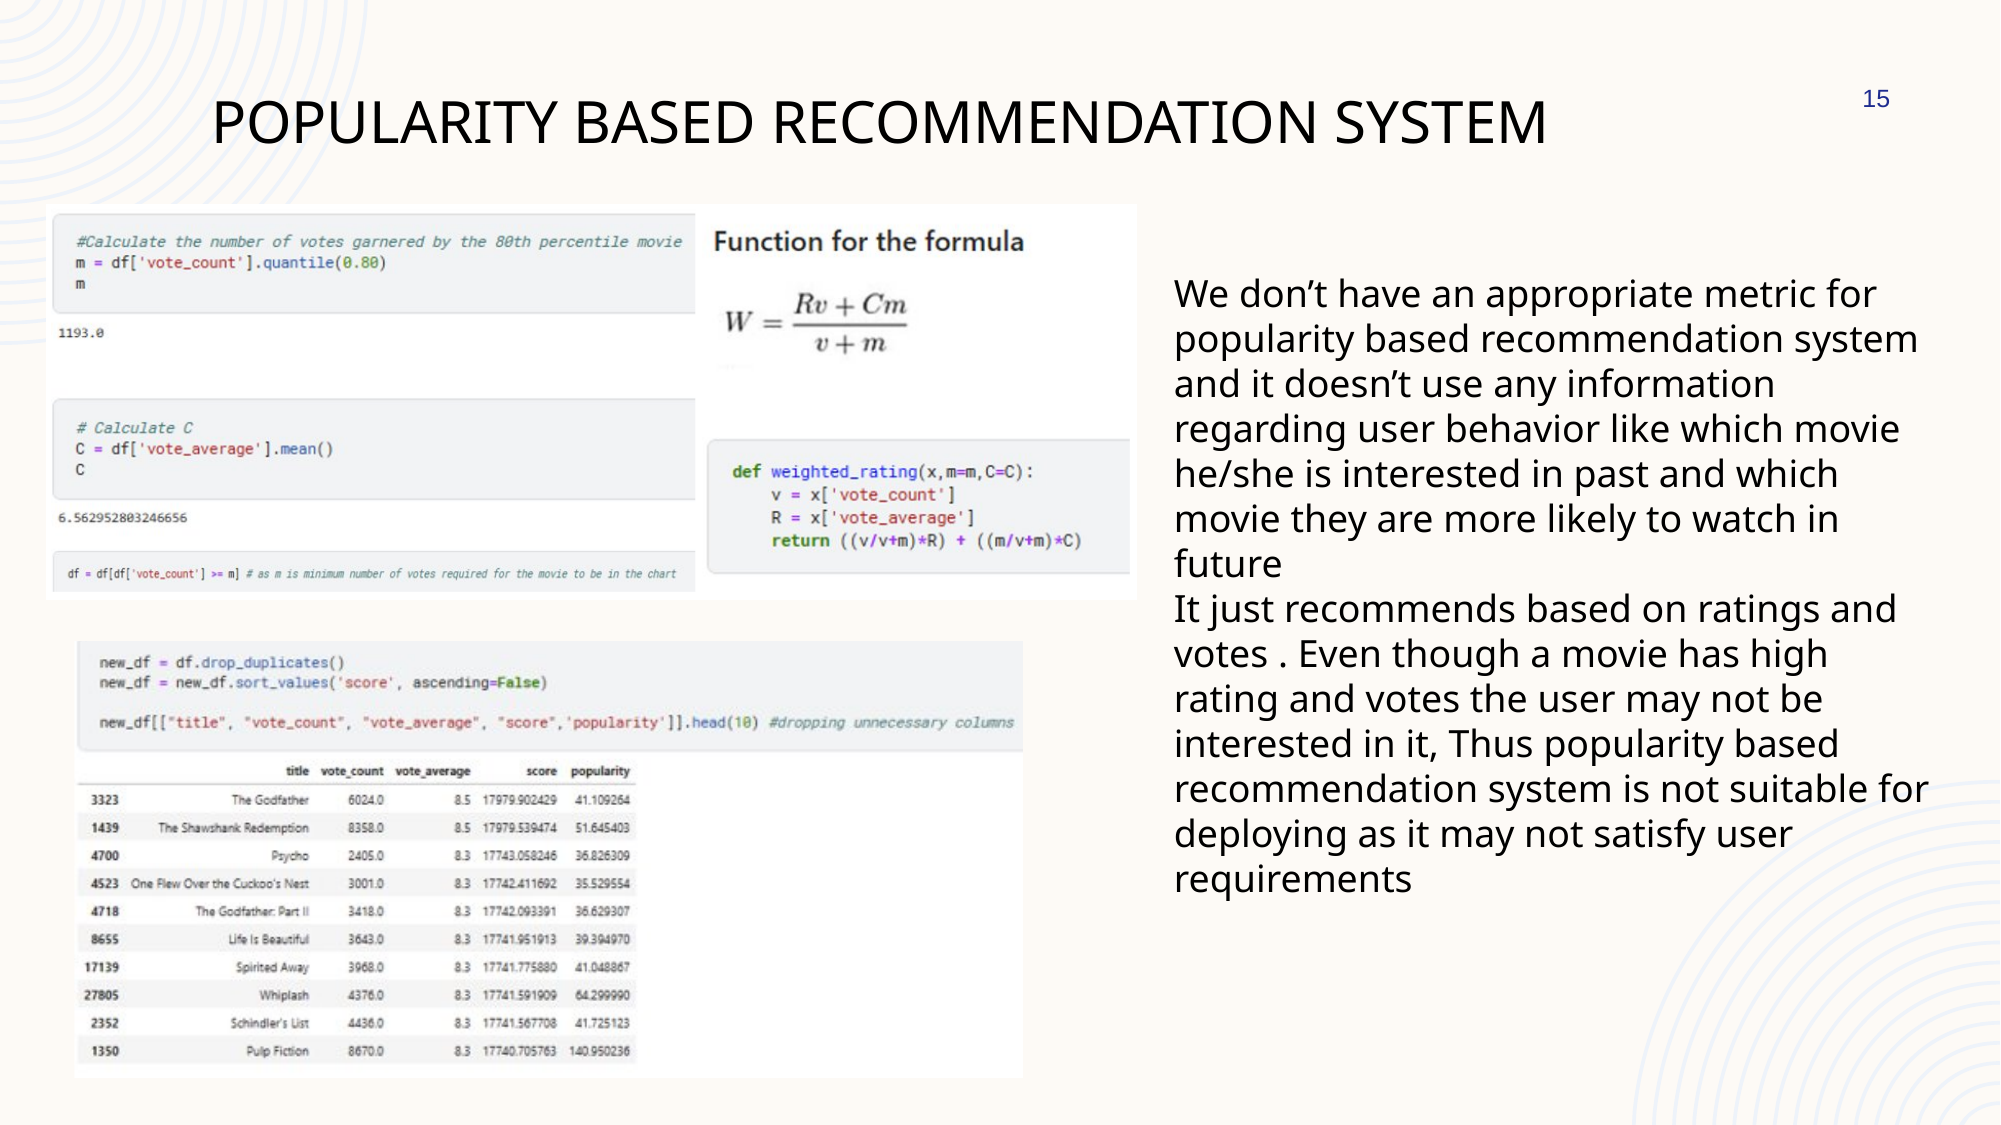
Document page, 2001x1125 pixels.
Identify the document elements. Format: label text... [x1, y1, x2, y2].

picture [74, 641, 1026, 1078]
text_box We don’t have an appropriate metric for popularity based recommendation system and it doesn’t use any information regarding user behavior like which movie he/she is interested in past and which movie they are more likely to watch in future It just recommends based on ratings and votes . Even though a movie has high rating and votes the user may not be interested in it, Thus popularity based recommendation system is not suitable for deploying as it may not satisfy user requirements [1158, 262, 1948, 908]
slide_number 15 [1795, 75, 1958, 120]
text_box POPULARITY BASED RECOMMENDATION SYSTEM [196, 77, 1760, 163]
picture [46, 204, 1138, 600]
